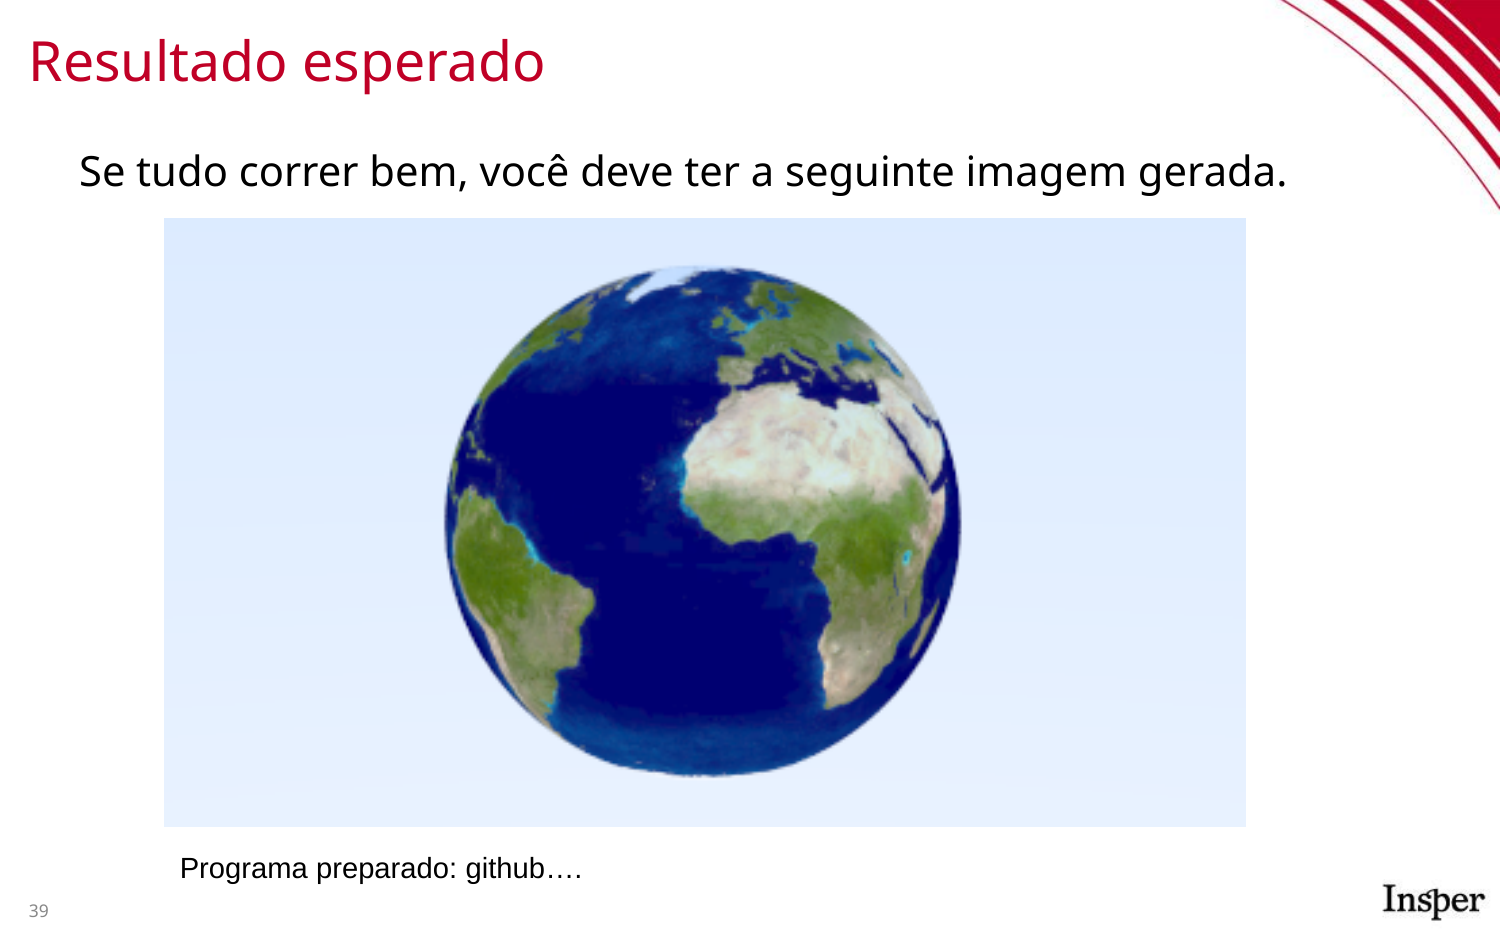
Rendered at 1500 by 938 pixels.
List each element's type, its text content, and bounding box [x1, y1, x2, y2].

slide_number 39 [0, 887, 78, 938]
text_box Programa preparado: github…. [164, 834, 657, 900]
list Se tudo correr bem, você deve ter a seguinte imagem gerada. [64, 137, 1447, 229]
picture [164, 0, 1500, 938]
title Resultado esperado [13, 18, 1397, 104]
